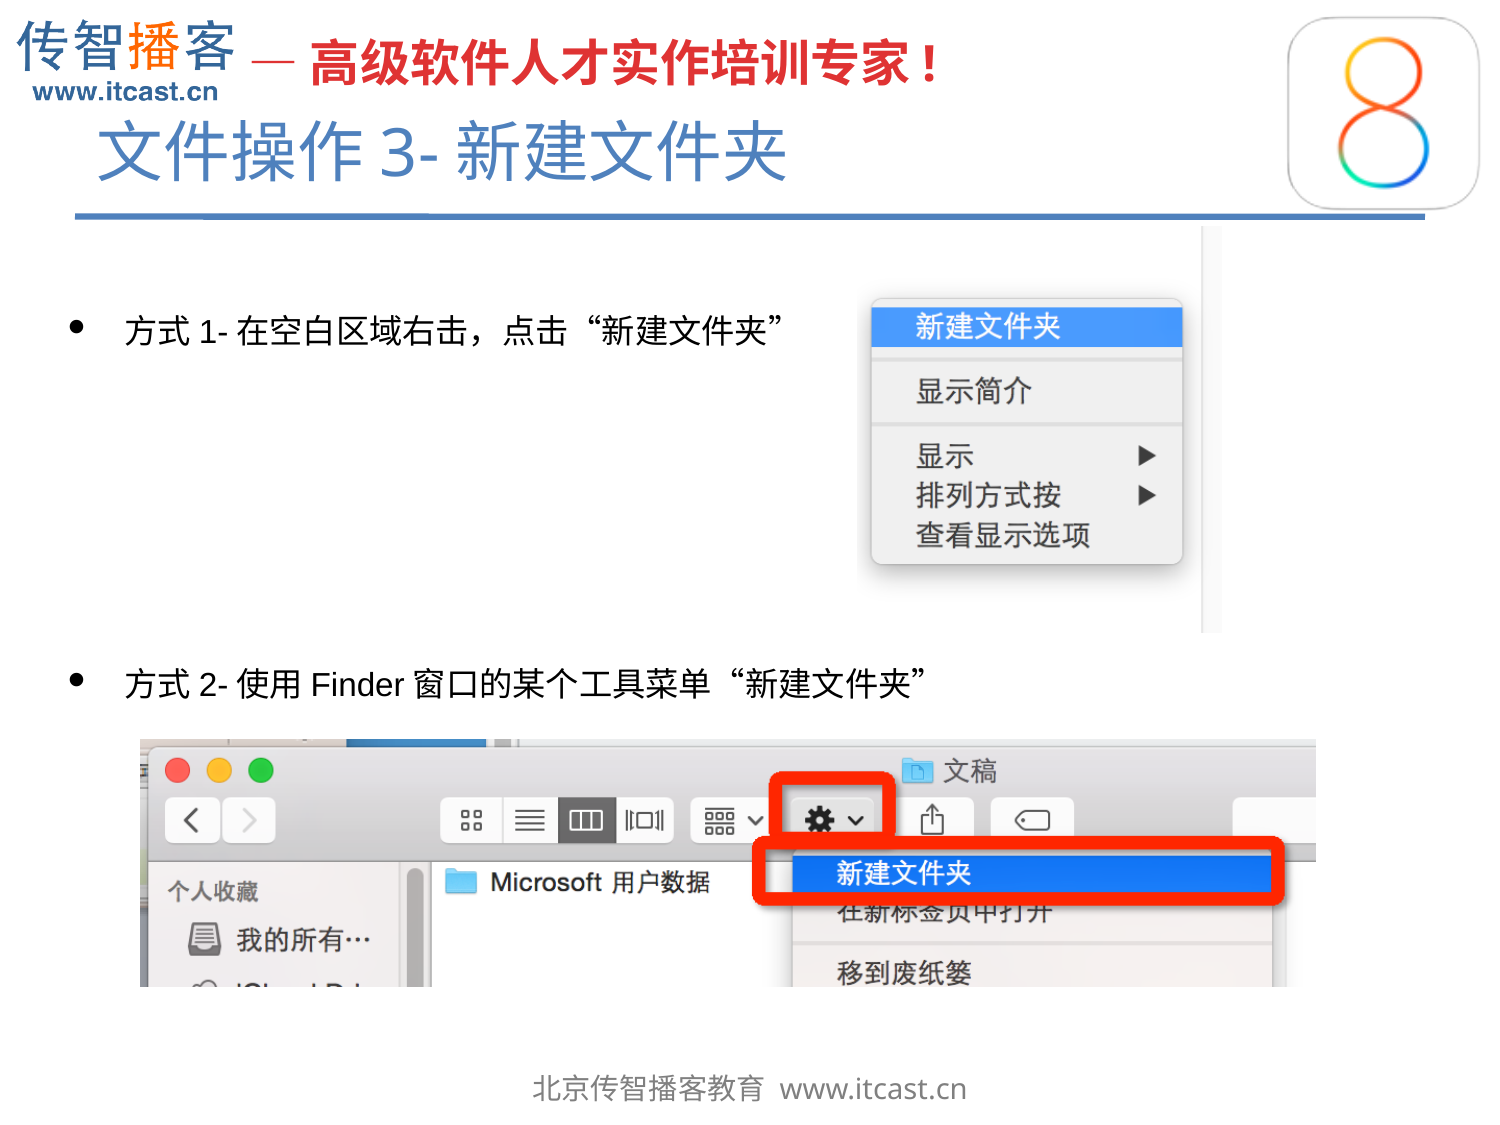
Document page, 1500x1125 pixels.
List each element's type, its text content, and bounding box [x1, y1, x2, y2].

picture [140, 738, 1317, 988]
text_box 方式2-使用Finder窗口的某个工具菜单“新建文件夹” [53, 655, 1046, 715]
picture [1270, 0, 1497, 227]
text_box 方式1-在空白区域右击，点击“新建文件夹” [53, 302, 845, 362]
picture [16, 19, 234, 101]
title 文件操作3-新建文件夹 [81, 102, 1416, 238]
picture [856, 226, 1223, 634]
